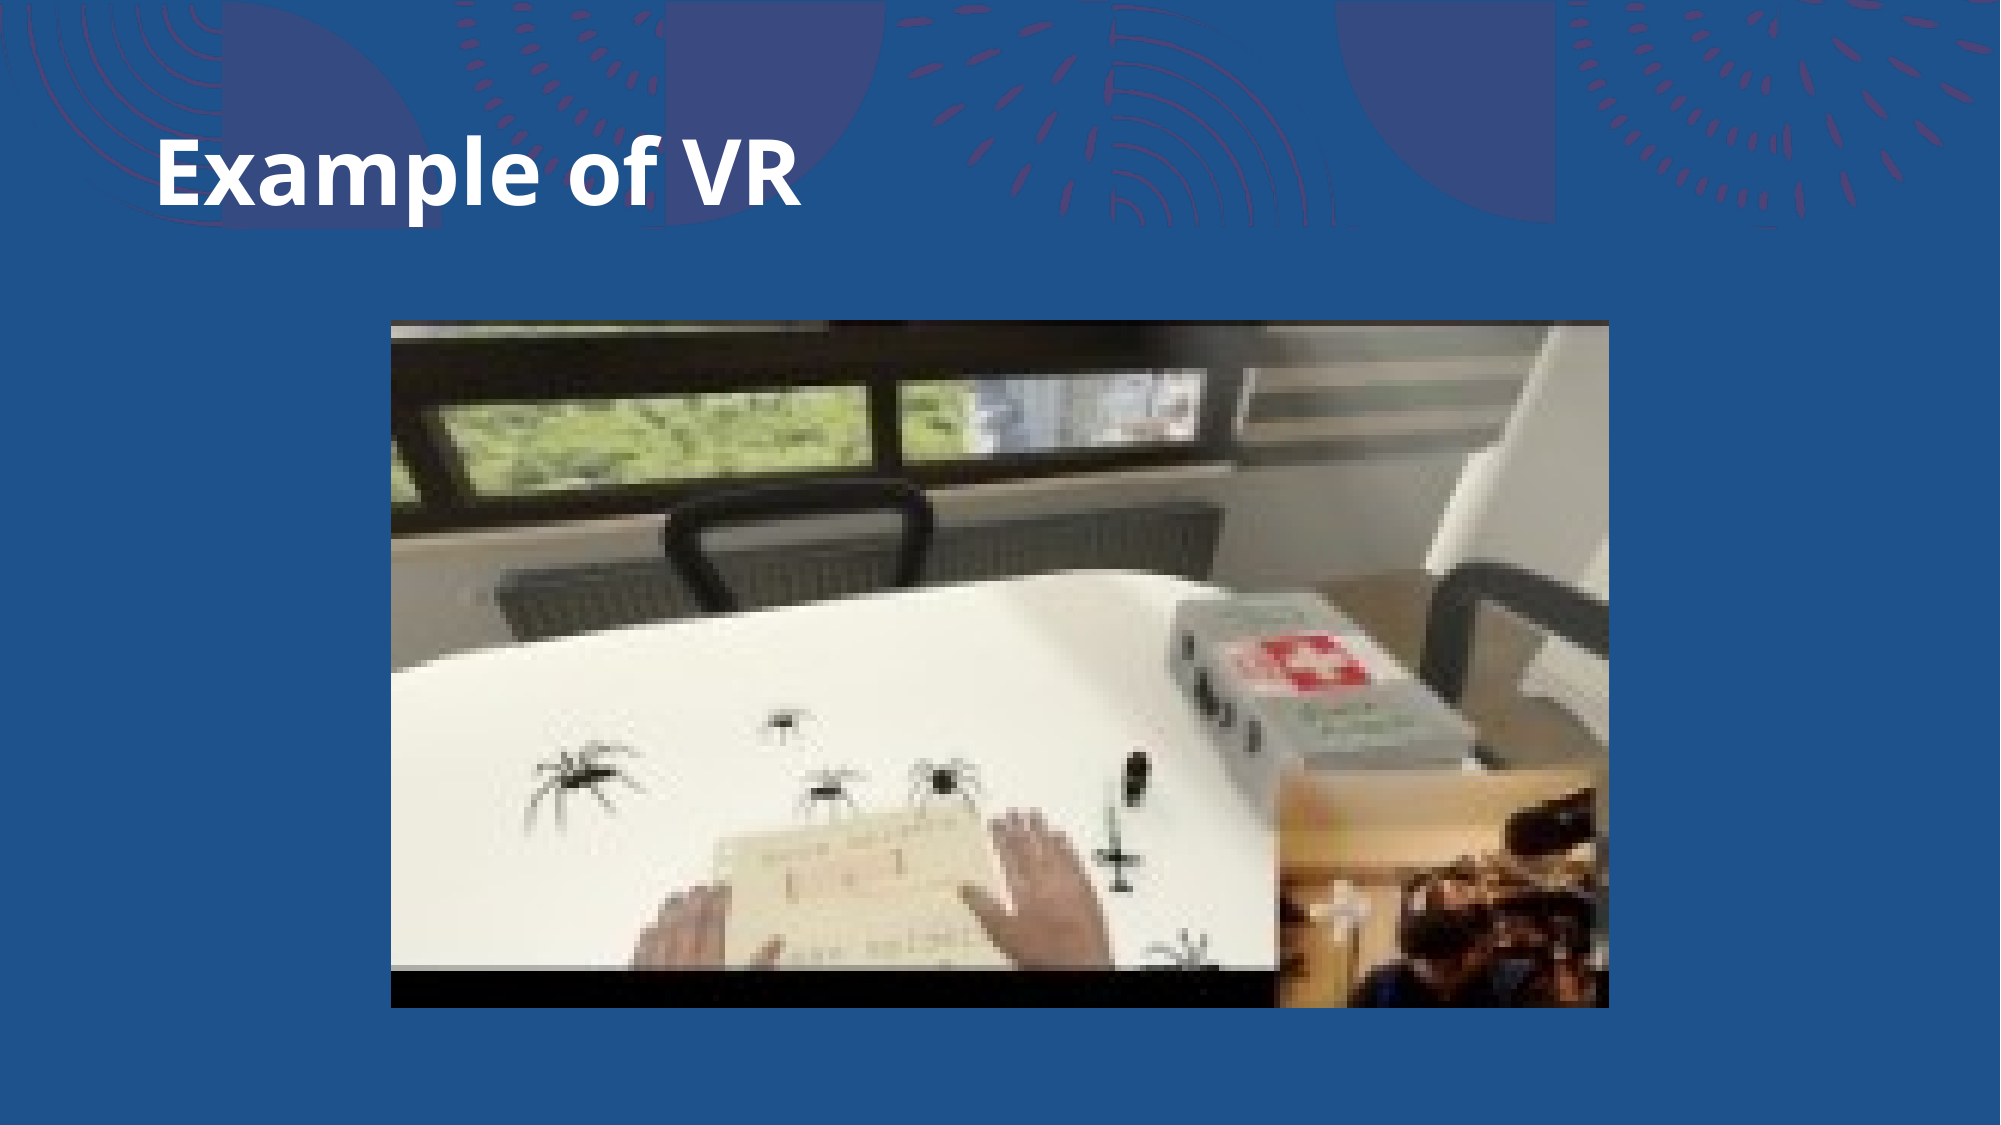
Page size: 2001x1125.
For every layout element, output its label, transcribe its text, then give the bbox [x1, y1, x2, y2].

title Example of VR [137, 60, 1863, 278]
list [390, 319, 1610, 1009]
